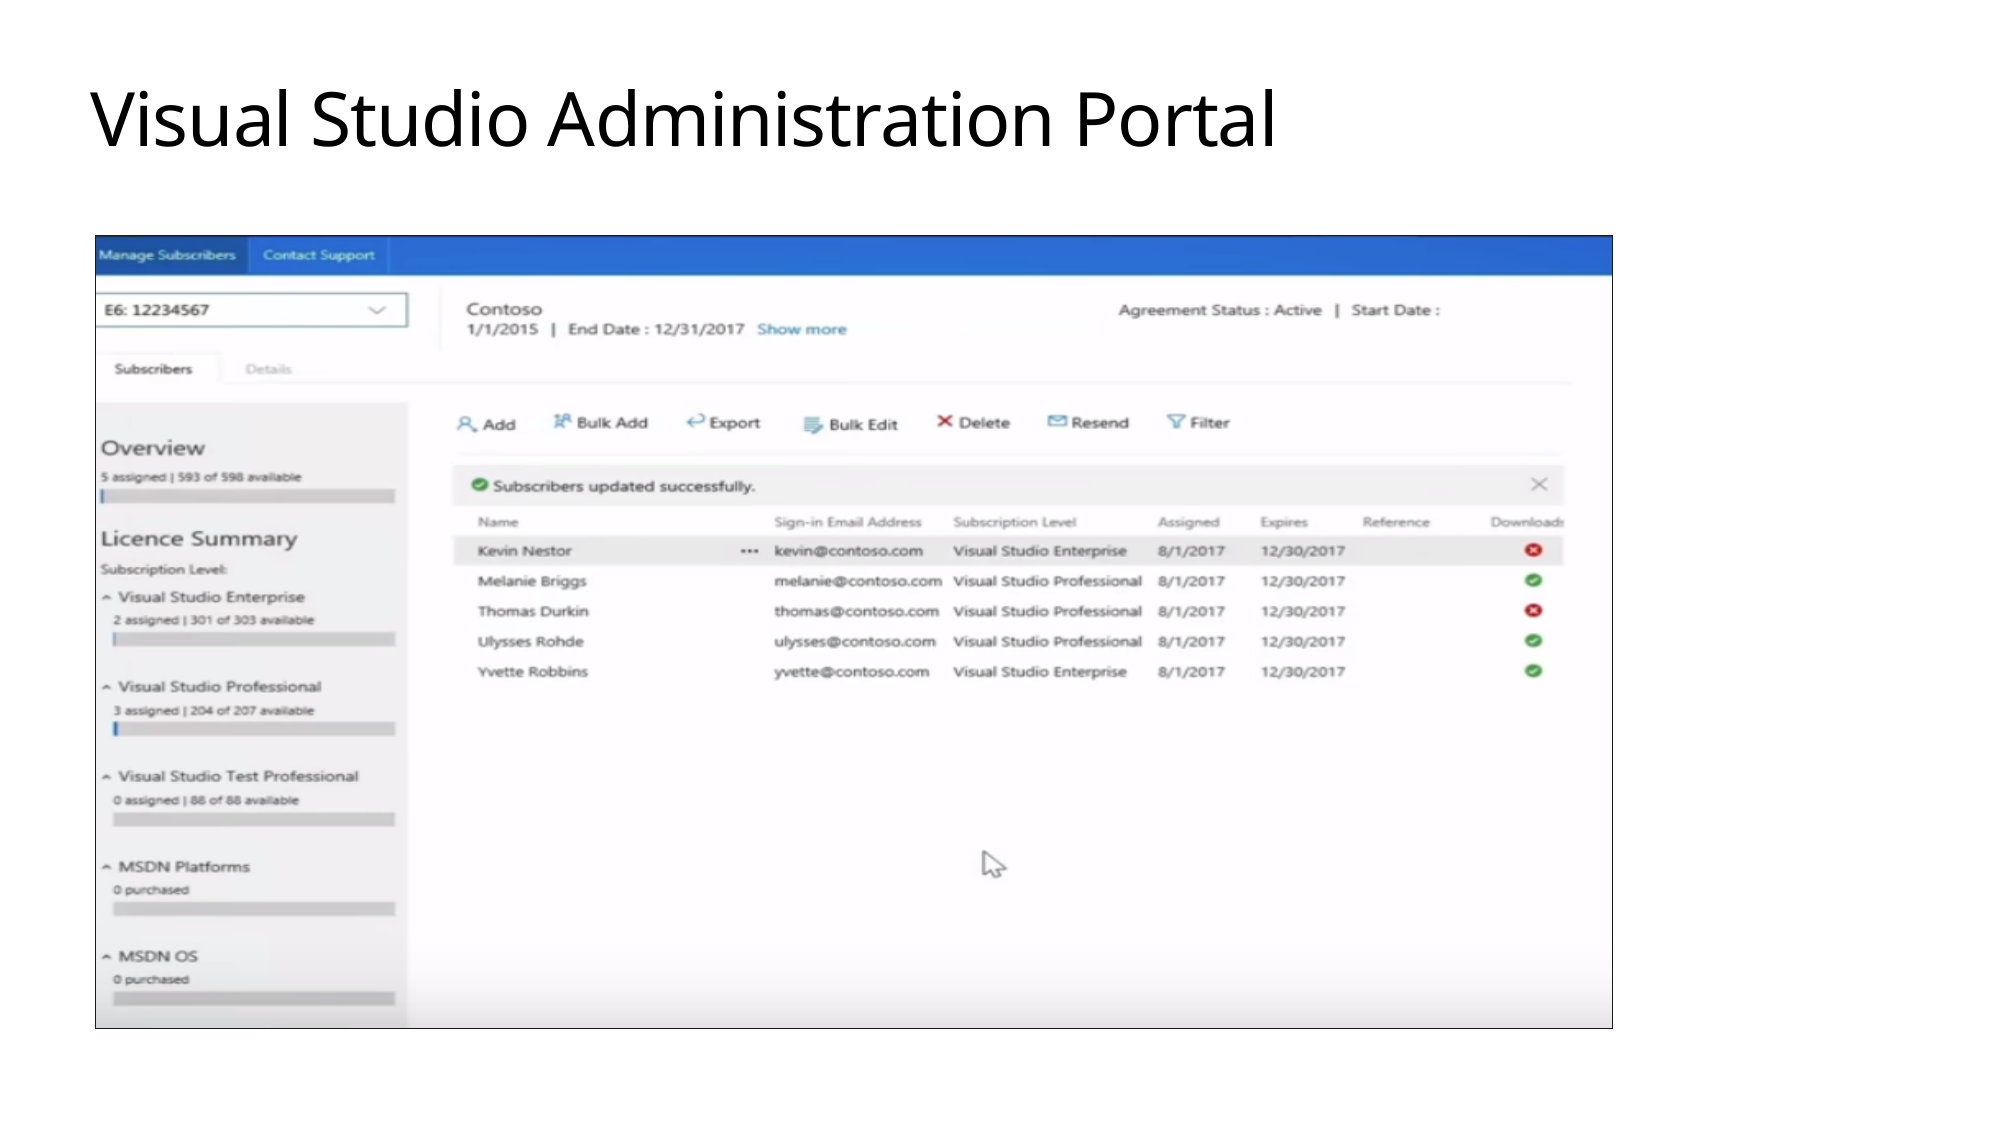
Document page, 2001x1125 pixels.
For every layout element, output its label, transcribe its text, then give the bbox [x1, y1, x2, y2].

picture [95, 235, 1614, 1029]
title Visual Studio Administration Portal [90, 71, 1899, 162]
